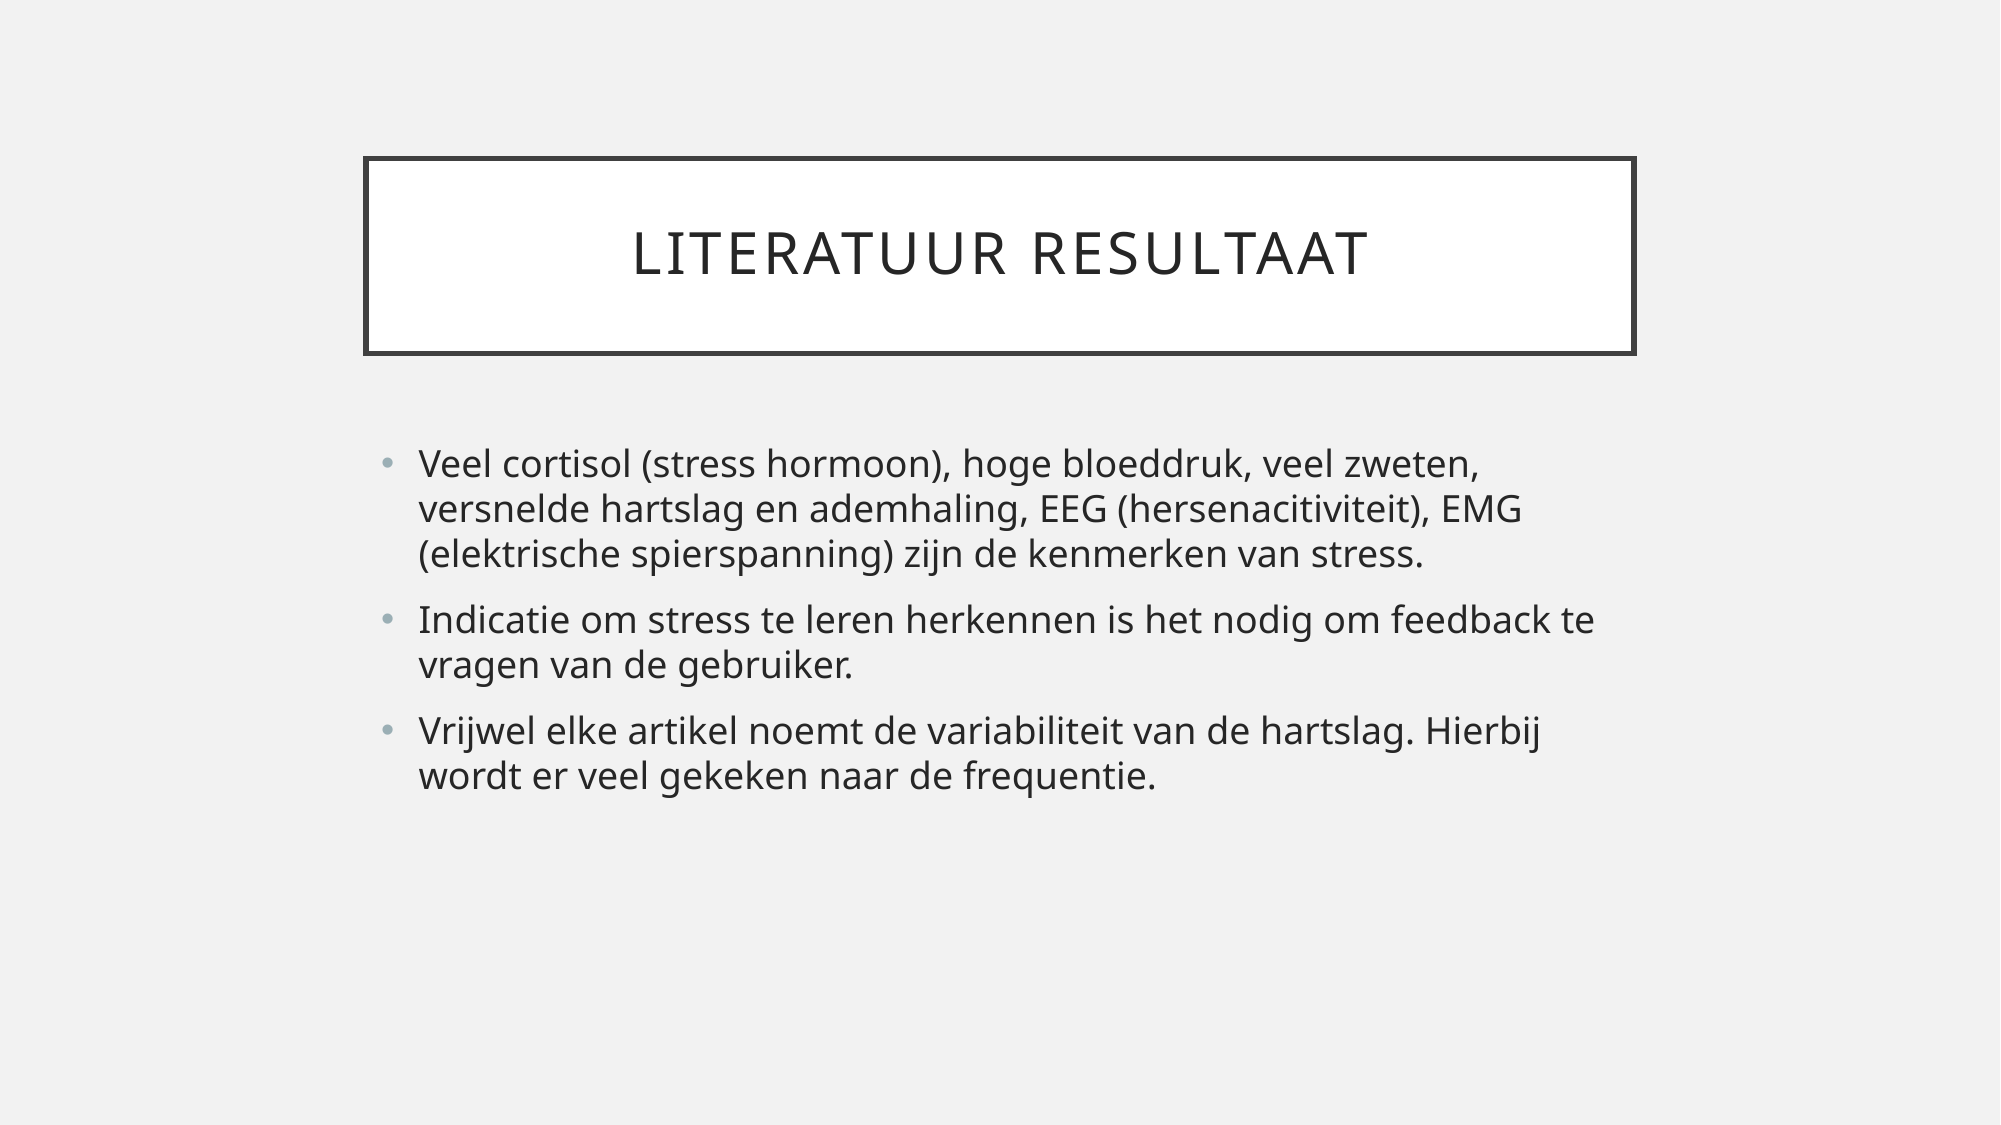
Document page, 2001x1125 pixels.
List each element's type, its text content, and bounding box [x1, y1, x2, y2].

title literatuur resultaAT [363, 156, 1637, 356]
list Veel cortisol (stress hormoon), hoge bloeddruk, veel zweten, versnelde hartslag en ademhaling, EEG (hersenacitiviteit), EMG (elektrische spierspanning) zijn de kenmerken van stress. Indicatie om stress te leren herkennen is het nodig om feedback te vragen van de gebruiker. Vrijwel elke artikel noemt de variabiliteit van de hartslag. Hierbij wordt er veel gekeken naar de frequentie. [366, 432, 1634, 942]
